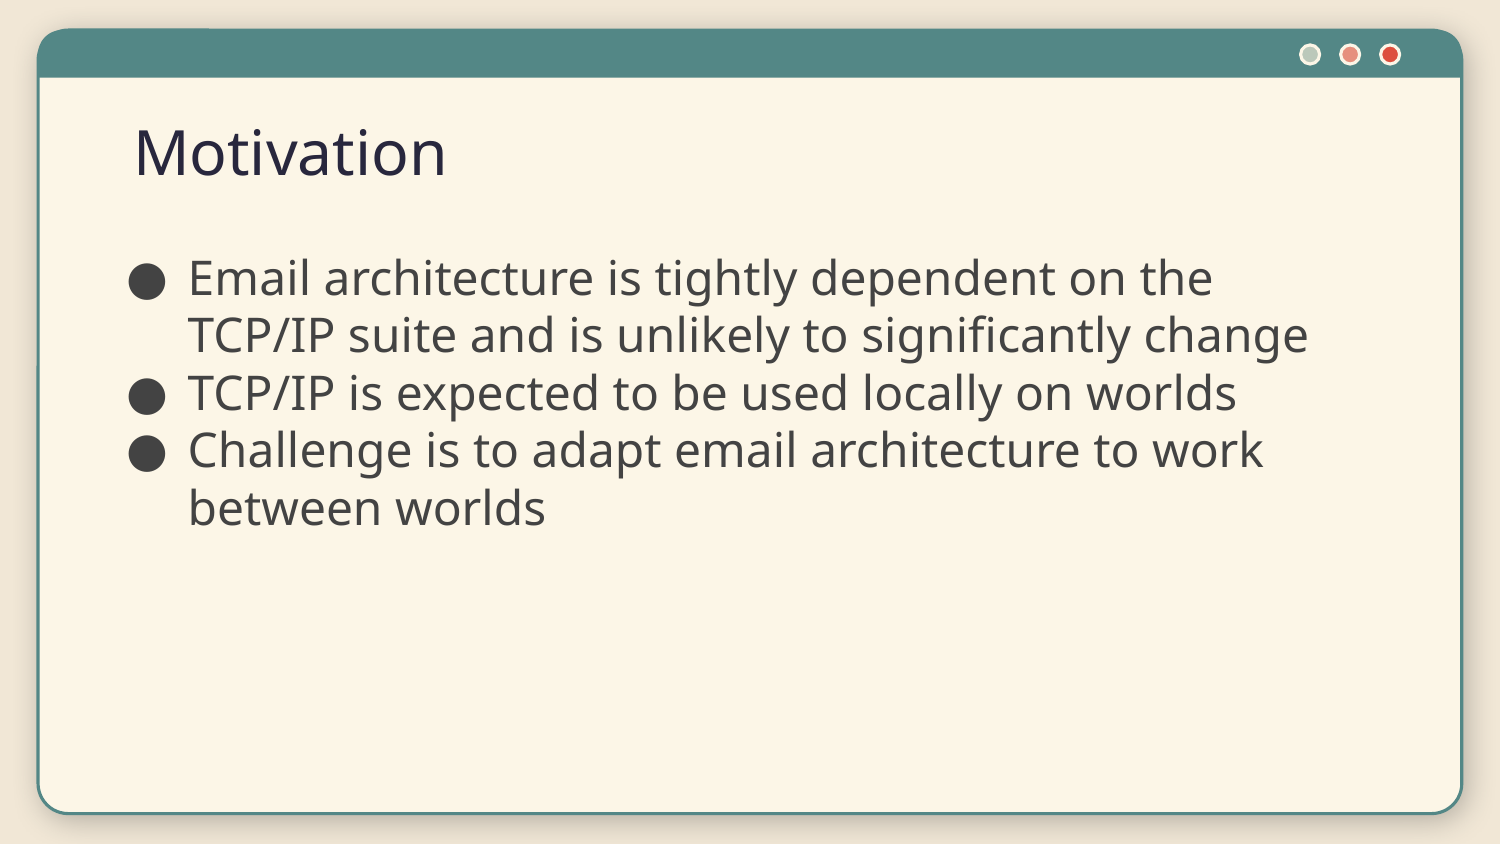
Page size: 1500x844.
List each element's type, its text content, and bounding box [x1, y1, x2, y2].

title Motivation [118, 98, 1382, 192]
list Email architecture is tightly dependent on the TCP/IP suite and is unlikely to significantly change TCP/IP is expected to be used locally on worlds Challenge is to adapt email architecture to work between worlds [97, 232, 1362, 709]
